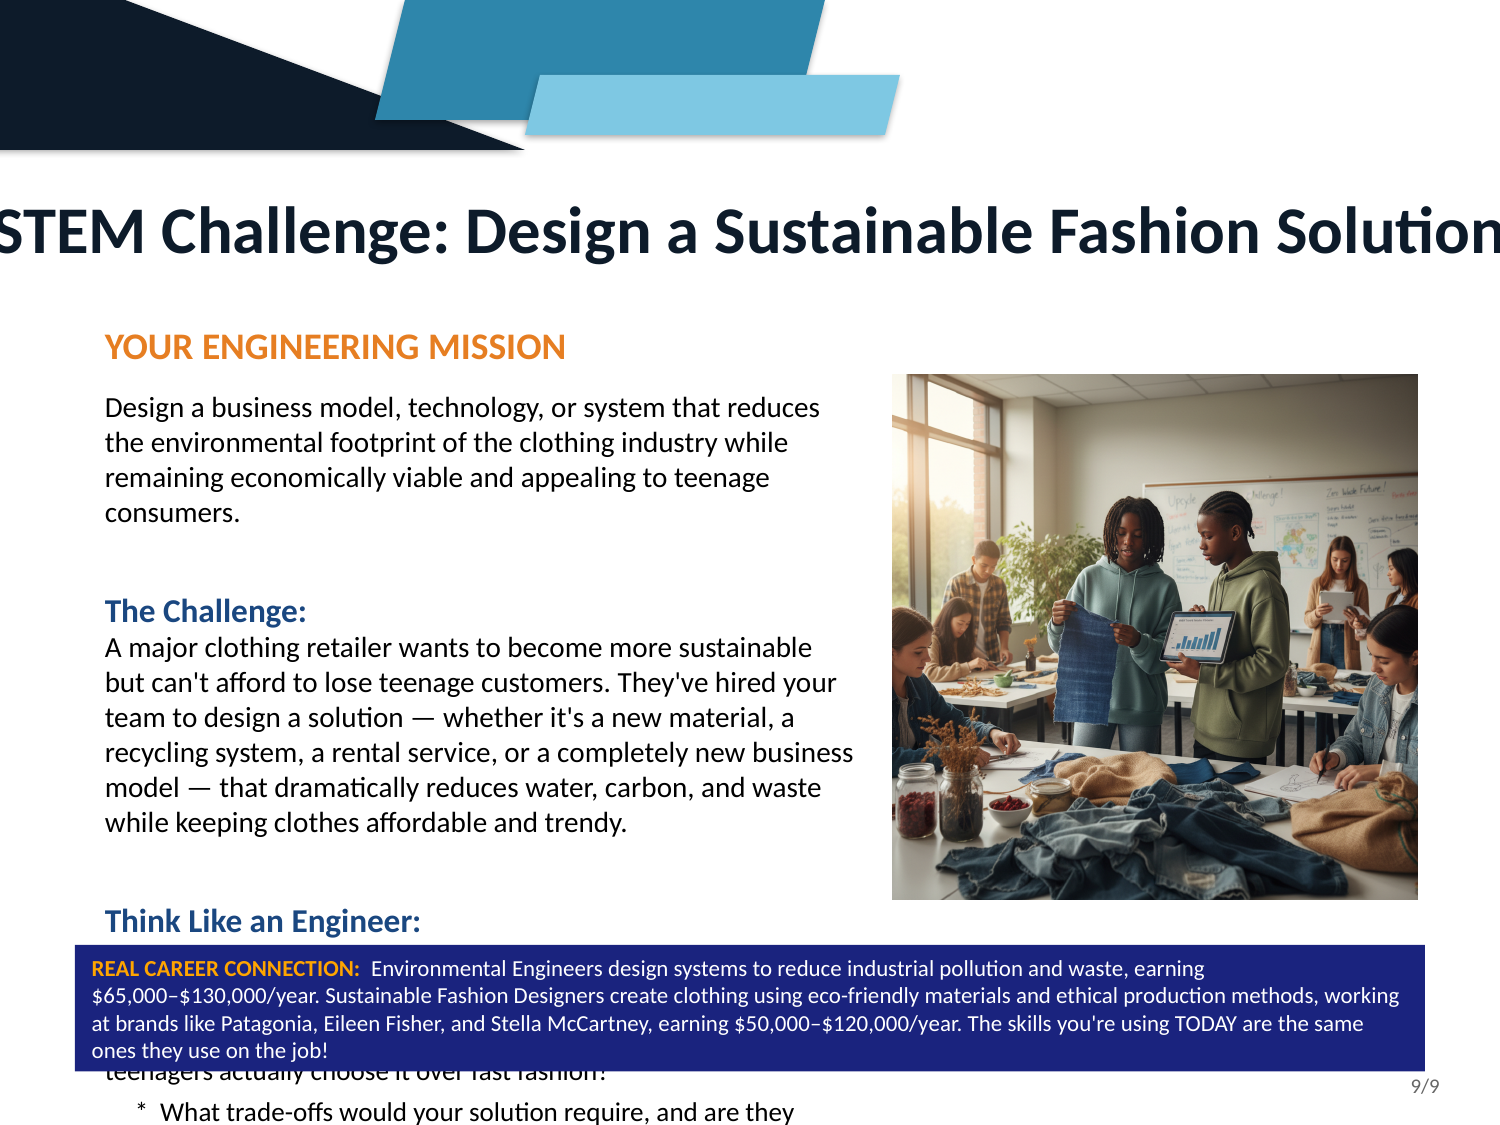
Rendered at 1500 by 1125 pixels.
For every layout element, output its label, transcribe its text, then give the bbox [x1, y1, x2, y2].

text_box REAL CAREER CONNECTION: Environmental Engineers design systems to reduce industrial pollution and waste, earning $65,000–$130,000/year. Sustainable Fashion Designers create clothing using eco-friendly materials and ethical production methods, working at brands like Patagonia, Eileen Fisher, and Stella McCartney, earning $50,000–$120,000/year. The skills you're using TODAY are the same ones they use on the job! [74, 944, 1425, 1072]
text_box STEM Challenge: Design a Sustainable Fashion Solution [0, 179, 1500, 275]
picture [892, 374, 1418, 901]
text_box [374, 0, 826, 121]
text_box [524, 74, 901, 136]
text_box [0, 0, 526, 151]
text_box YOUR ENGINEERING MISSION Design a business model, technology, or system that reduces the environmental footprint of the clothing industry while remaining economically viable and appealing to teenage consumers. The Challenge: A major clothing retailer wants to become more sustainable but can't afford to lose teenage customers. They've hired your team to design a solution — whether it's a new material, a recycling system, a rental service, or a completely new business model — that dramatically reduces water, carbon, and waste while keeping clothes affordable and trendy. Think Like an Engineer: * What stage of the fashion supply chain causes the most environmental damage, and how would your solution target it? * How would you make sustainable fashion cool enough that teenagers actually choose it over fast fashion? * What trade-offs would your solution require, and are they acceptable? [89, 1072, 870, 1125]
text_box YOUR ENGINEERING MISSION Design a business model, technology, or system that reduces the environmental footprint of the clothing industry while remaining economically viable and appealing to teenage consumers. The Challenge: A major clothing retailer wants to become more sustainable but can't afford to lose teenage customers. They've hired your team to design a solution — whether it's a new material, a recycling system, a rental service, or a completely new business model — that dramatically reduces water, carbon, and waste while keeping clothes affordable and trendy. Think Like an Engineer: * What stage of the fashion supply chain causes the most environmental damage, and how would your solution target it? * How would you make sustainable fashion cool enough that teenagers actually choose it over fast fashion? * What trade-offs would your solution require, and are they acceptable? [89, 314, 870, 944]
text_box 9/9 [1395, 1065, 1455, 1105]
